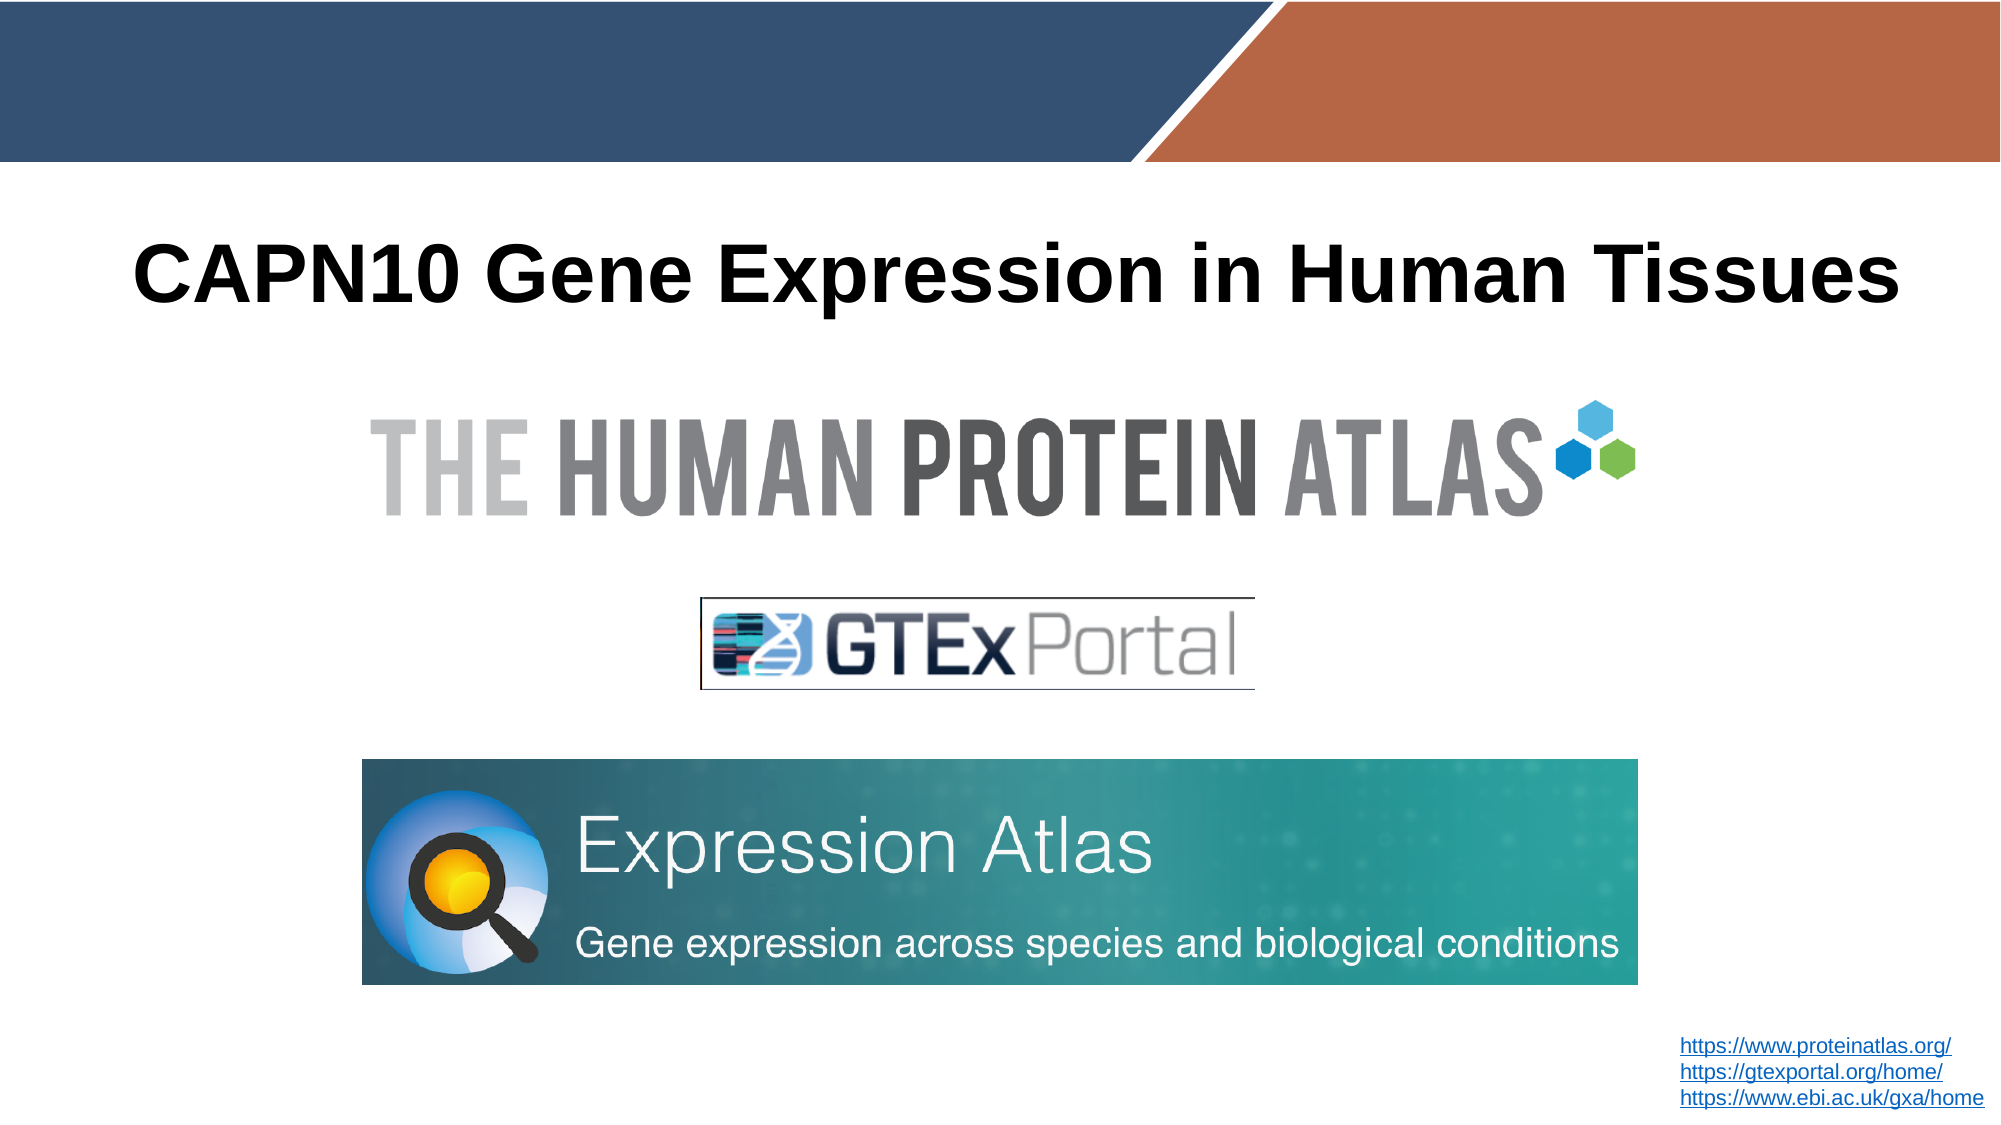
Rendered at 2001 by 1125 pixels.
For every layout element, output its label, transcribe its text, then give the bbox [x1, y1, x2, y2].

picture [0, 0, 2001, 1125]
title CAPN10 Gene Expression in Human Tissues [115, 216, 1922, 434]
text_box https://www.proteinatlas.org/ https://gtexportal.org/home/ https://www.ebi.ac.uk/gxa/home [1665, 1024, 2000, 1125]
